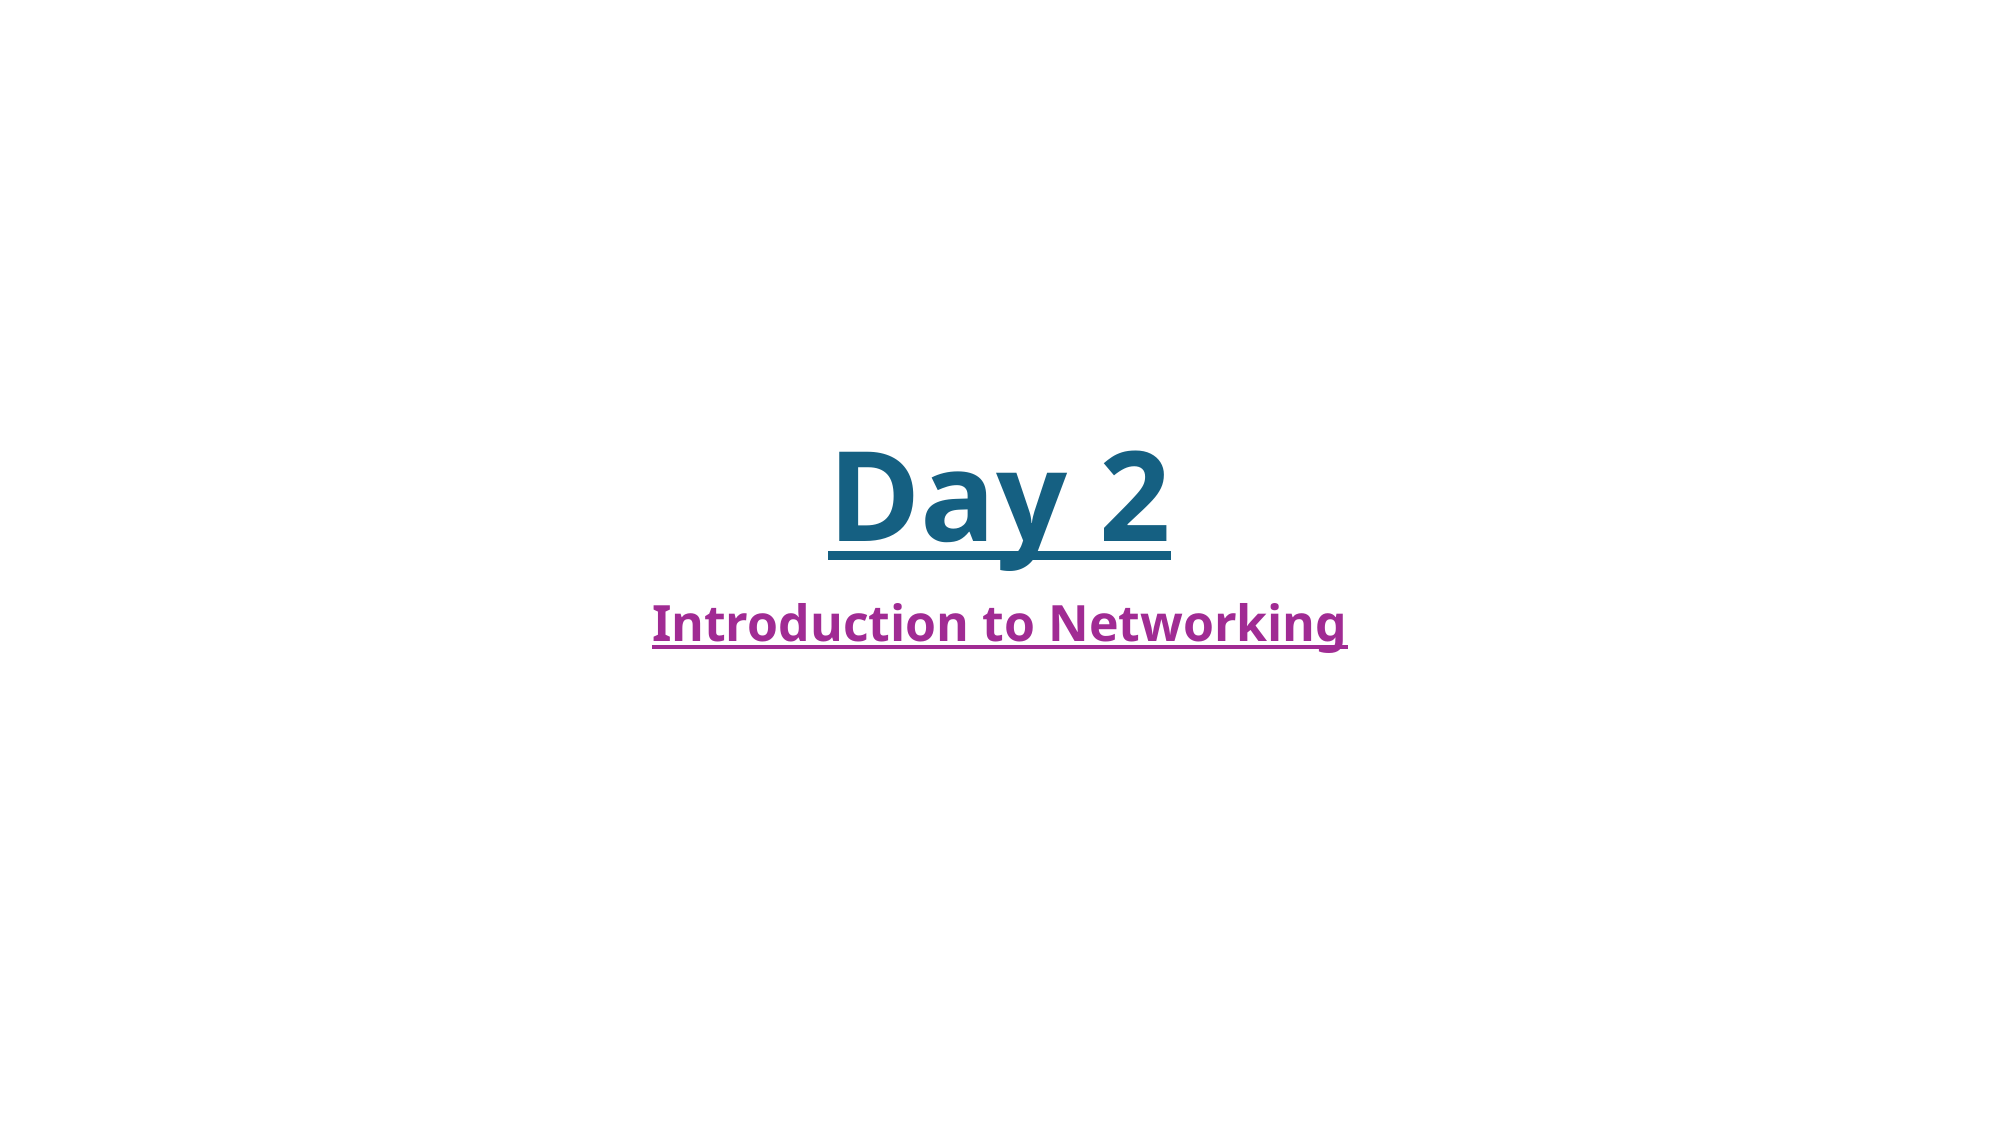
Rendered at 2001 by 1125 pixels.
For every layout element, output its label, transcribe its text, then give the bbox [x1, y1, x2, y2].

subtitle Introduction to Networking [249, 590, 1750, 863]
title Day 2 [249, 184, 1750, 576]
